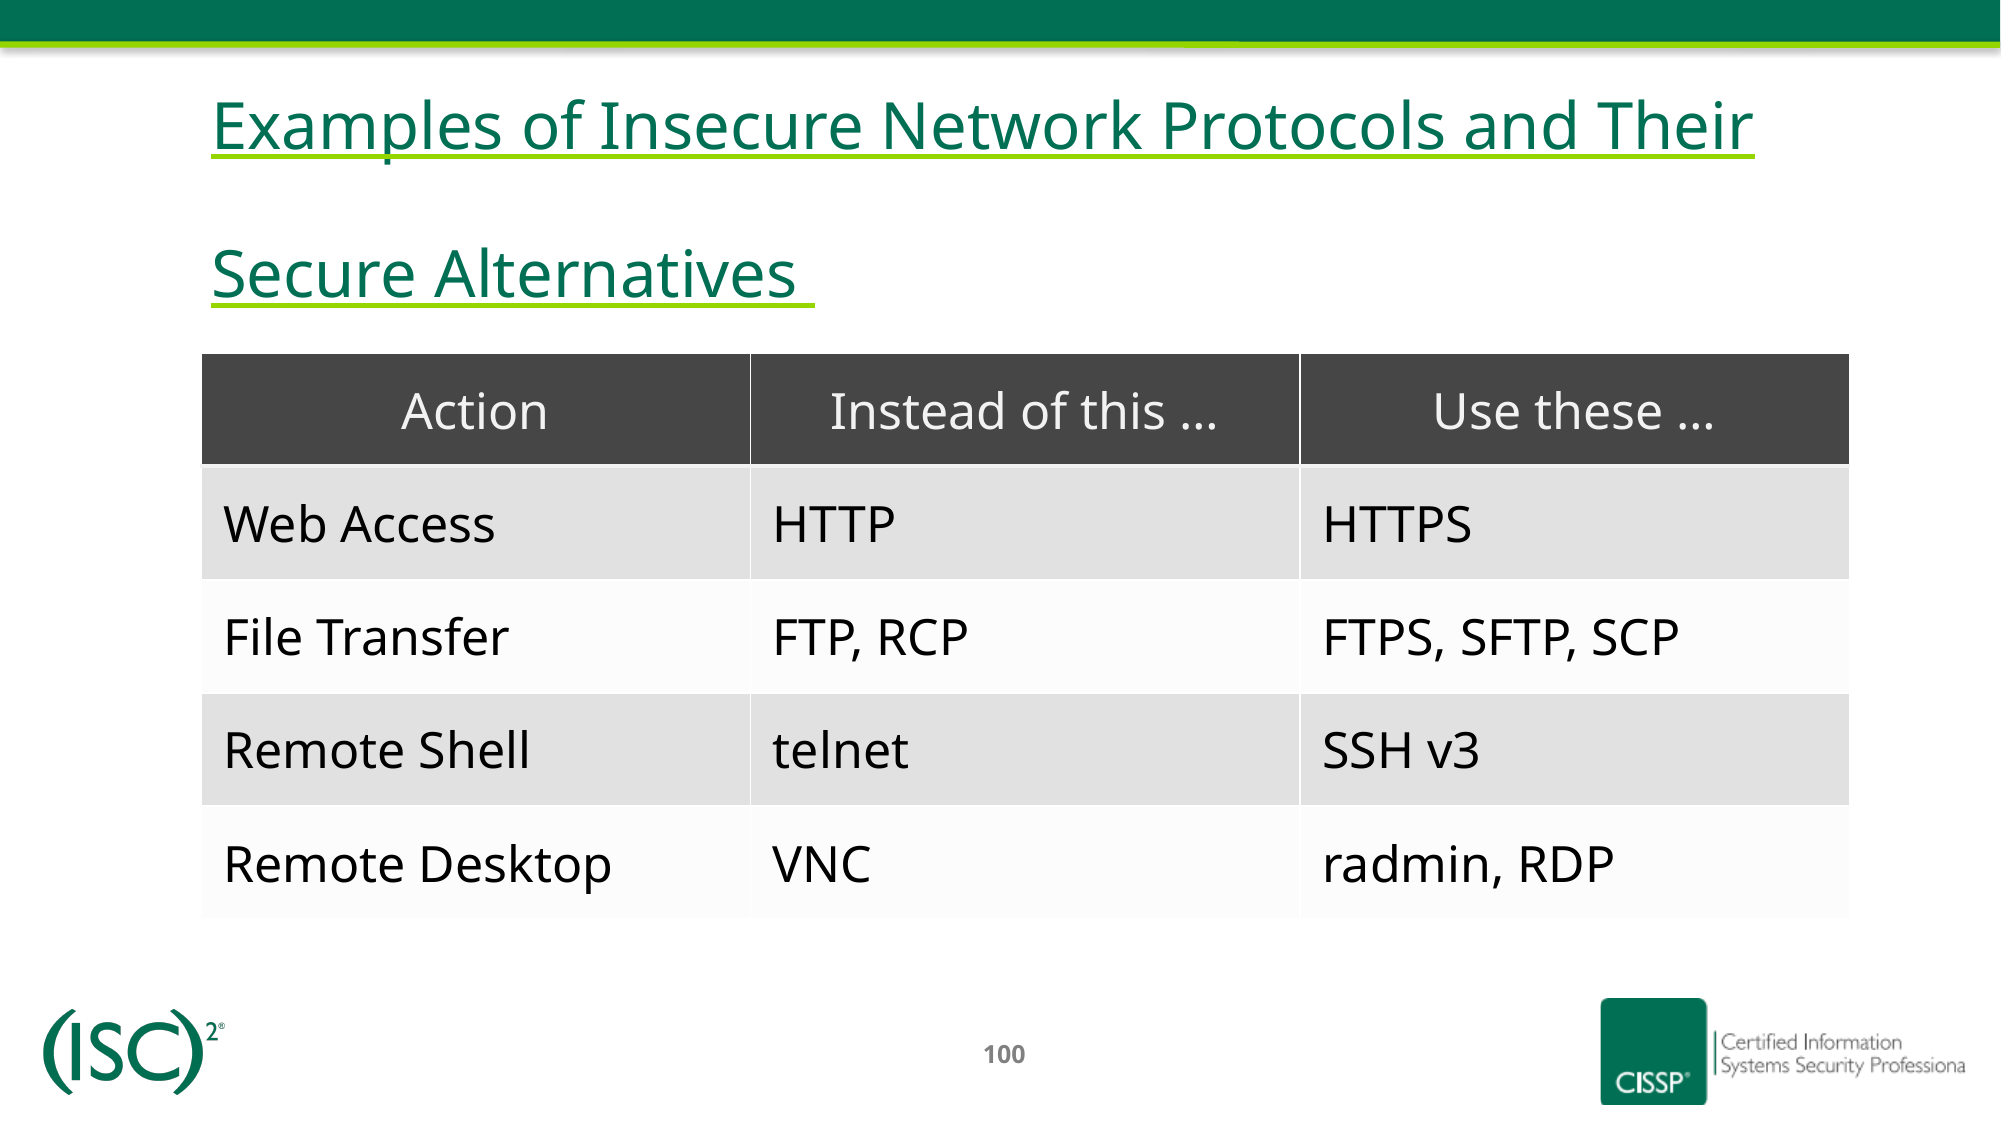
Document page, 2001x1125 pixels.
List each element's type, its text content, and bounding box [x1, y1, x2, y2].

picture [40, 1005, 228, 1099]
table_header Action [202, 354, 750, 464]
table_cell radmin, RDP [1301, 807, 1849, 918]
table_header Use these … [1301, 354, 1849, 464]
table_header Instead of this … [751, 354, 1299, 464]
title Examples of Insecure Network Protocols and Their Secure Alternatives [196, 91, 1970, 280]
table_cell SSH v3 [1301, 694, 1849, 805]
table_cell telnet [751, 694, 1299, 805]
table_cell Remote Desktop [202, 807, 750, 918]
table_cell Web Access [202, 468, 750, 579]
table_cell File Transfer [202, 581, 750, 692]
table_cell HTTPS [1301, 468, 1849, 579]
table_cell Remote Shell [202, 694, 750, 805]
table_cell HTTP [751, 468, 1299, 579]
table_cell FTPS, SFTP, SCP [1301, 581, 1849, 692]
table_cell VNC [751, 807, 1299, 918]
table_cell FTP, RCP [751, 581, 1299, 692]
